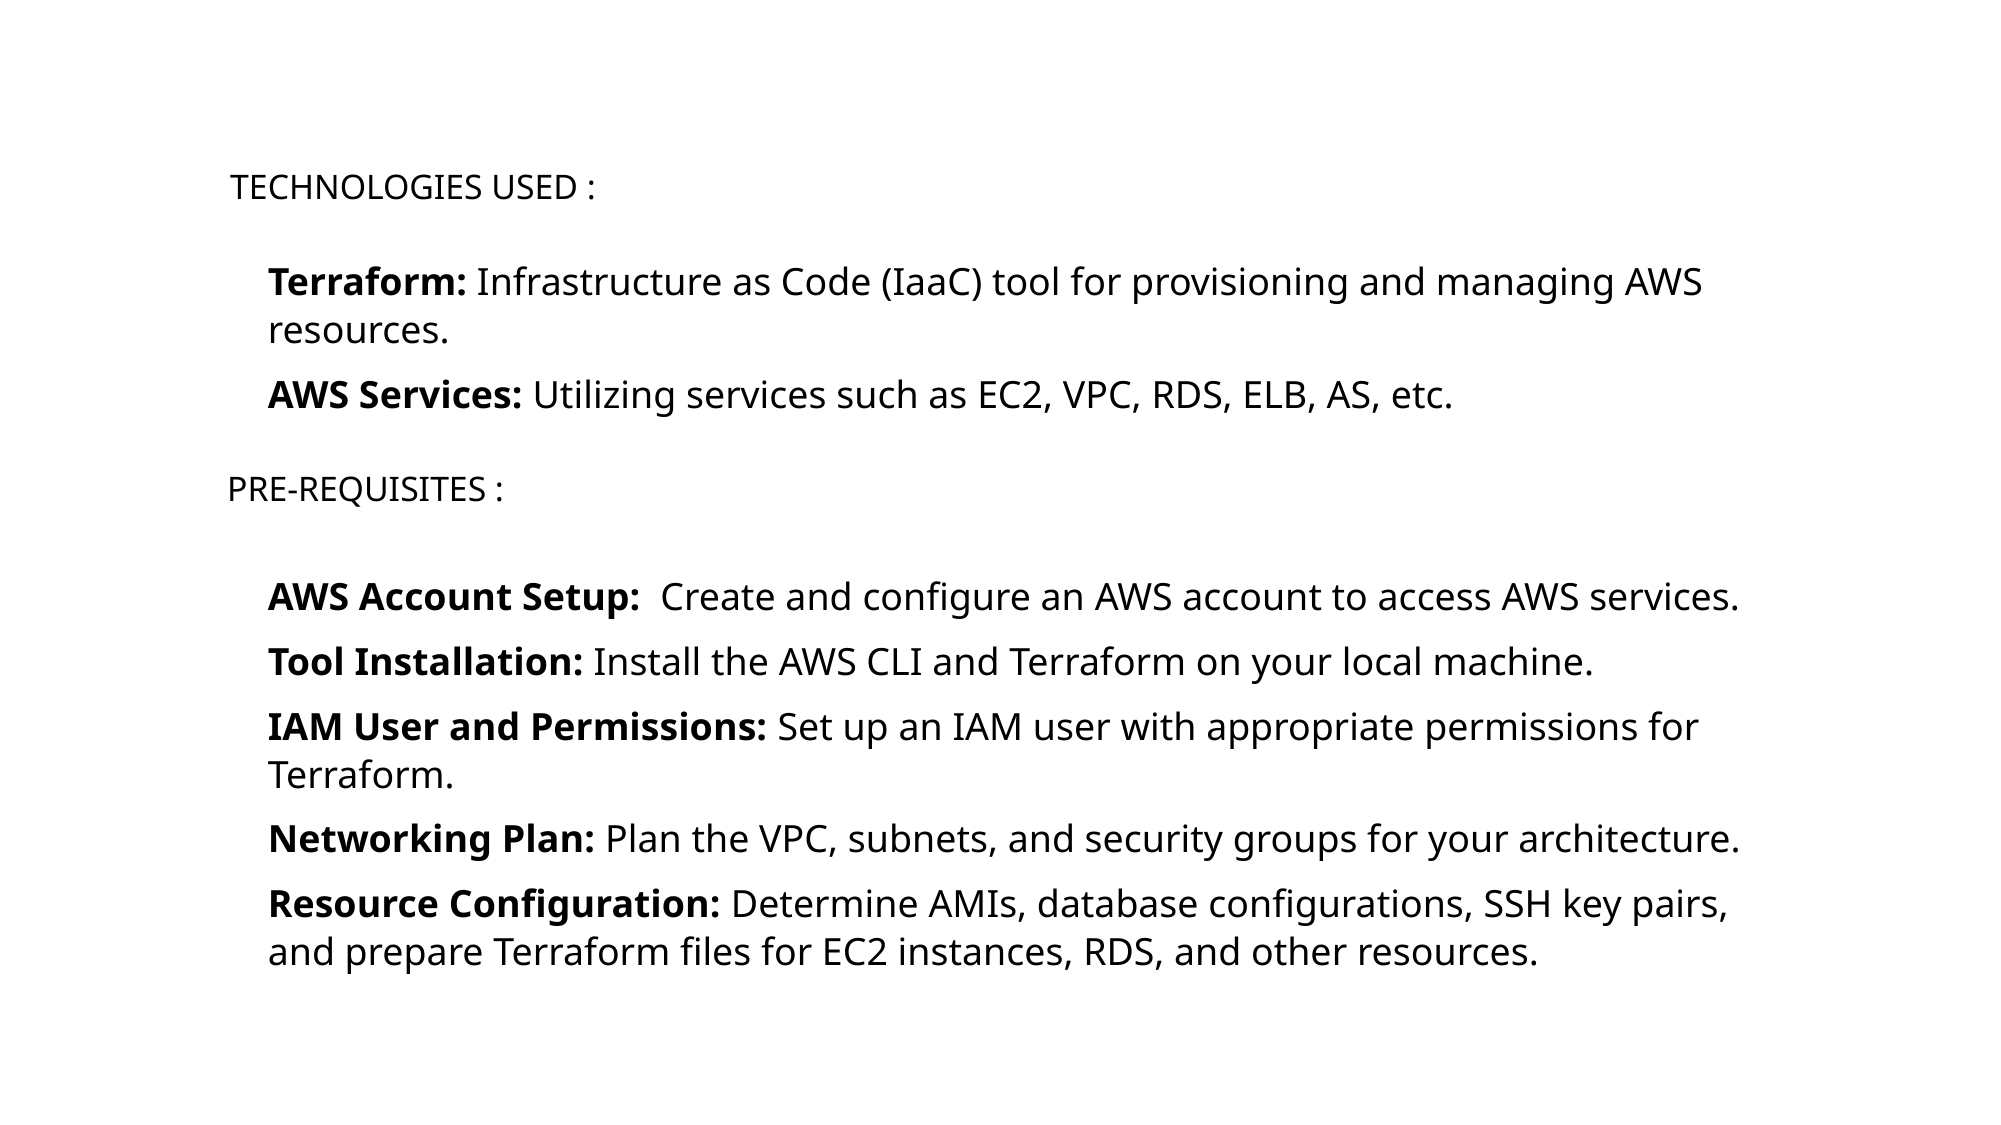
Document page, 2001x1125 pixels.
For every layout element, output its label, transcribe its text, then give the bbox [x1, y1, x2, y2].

text_box PRE-REQUISITES : [165, 464, 566, 516]
text_box Terraform: Infrastructure as Code (IaaC) tool for provisioning and managing AWS resources. AWS Services: Utilizing services such as EC2, VPC, RDS, ELB, AS, etc. [253, 247, 1777, 424]
text_box TECHNOLOGIES USED : [156, 163, 670, 215]
text_box AWS Account Setup: Create and configure an AWS account to access AWS services. Tool Installation: Install the AWS CLI and Terraform on your local machine. IAM User and Permissions: Set up an IAM user with appropriate permissions for Terraform. Networking Plan: Plan the VPC, subnets, and security groups for your architecture. Resource Configuration: Determine AMIs, database configurations, SSH key pairs, and prepare Terraform files for EC2 instances, RDS, and other resources. [253, 562, 1777, 981]
